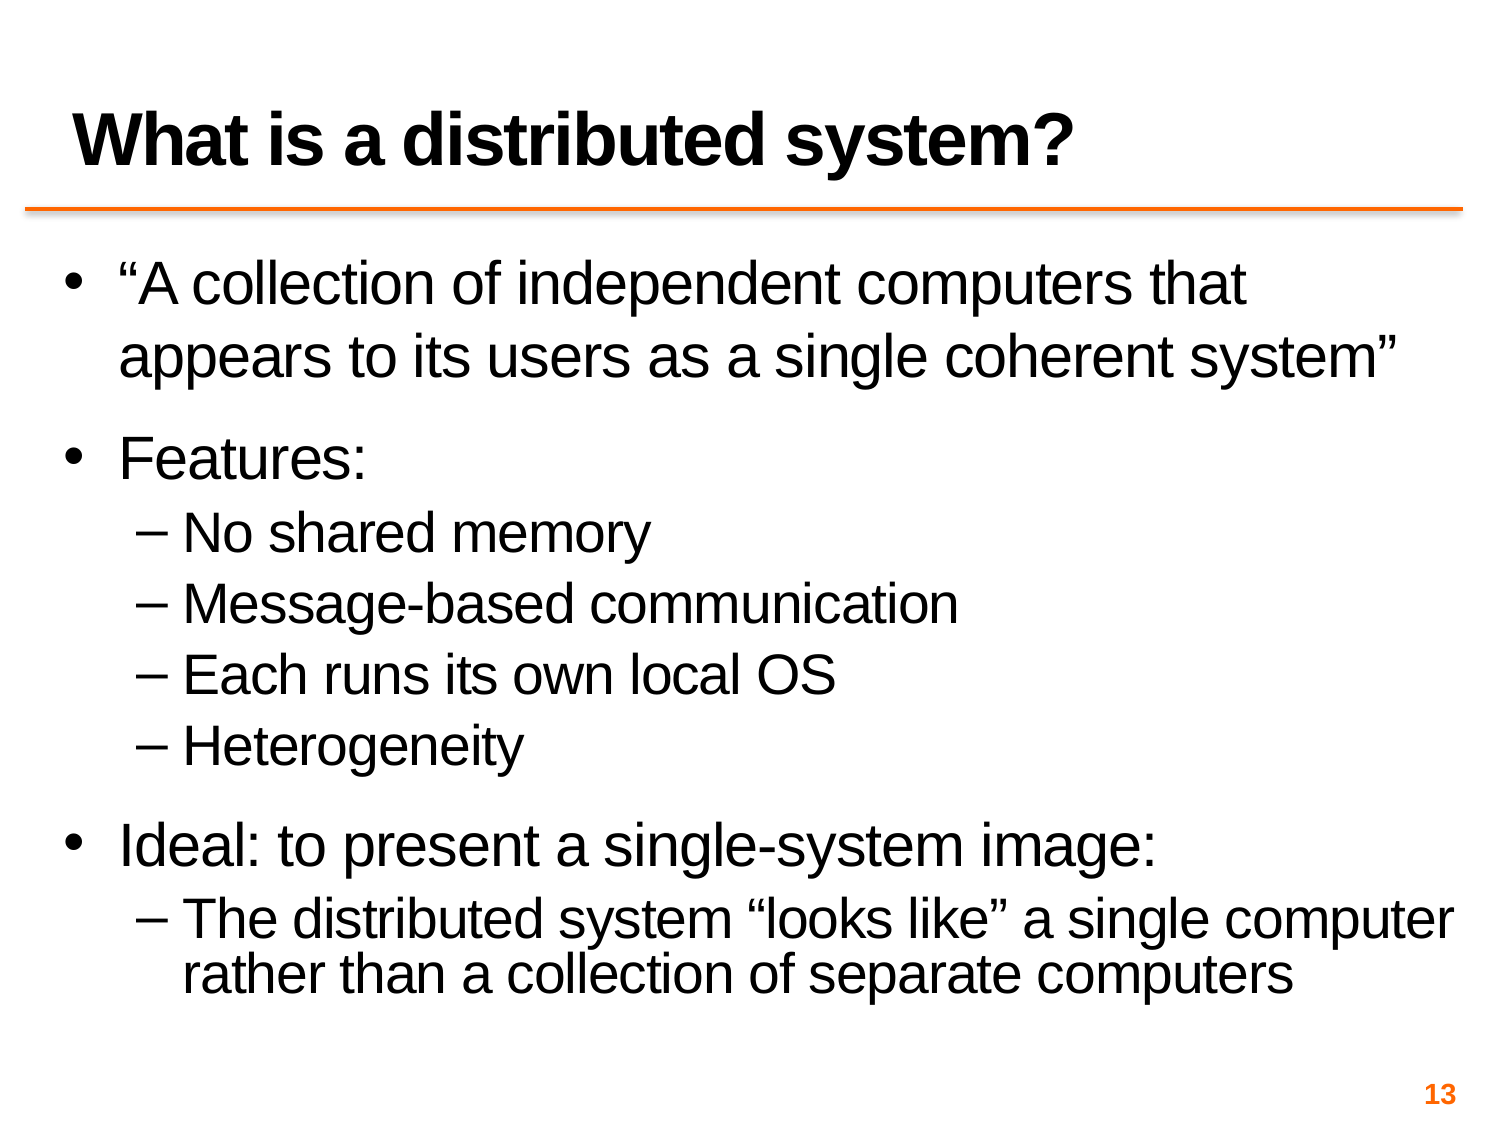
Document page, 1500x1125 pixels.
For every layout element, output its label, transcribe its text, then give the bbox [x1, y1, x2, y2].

list “A collection of independent computers that appears to its users as a single coherent system” Features: No shared memory Message-based communication Each runs its own local OS Heterogeneity Ideal: to present a single-system image: The distributed system “looks like” a single computer rather than a collection of separate computers [57, 237, 1463, 1063]
slide_number 13 [1112, 1074, 1463, 1110]
title What is a distributed system? [57, 12, 1463, 188]
